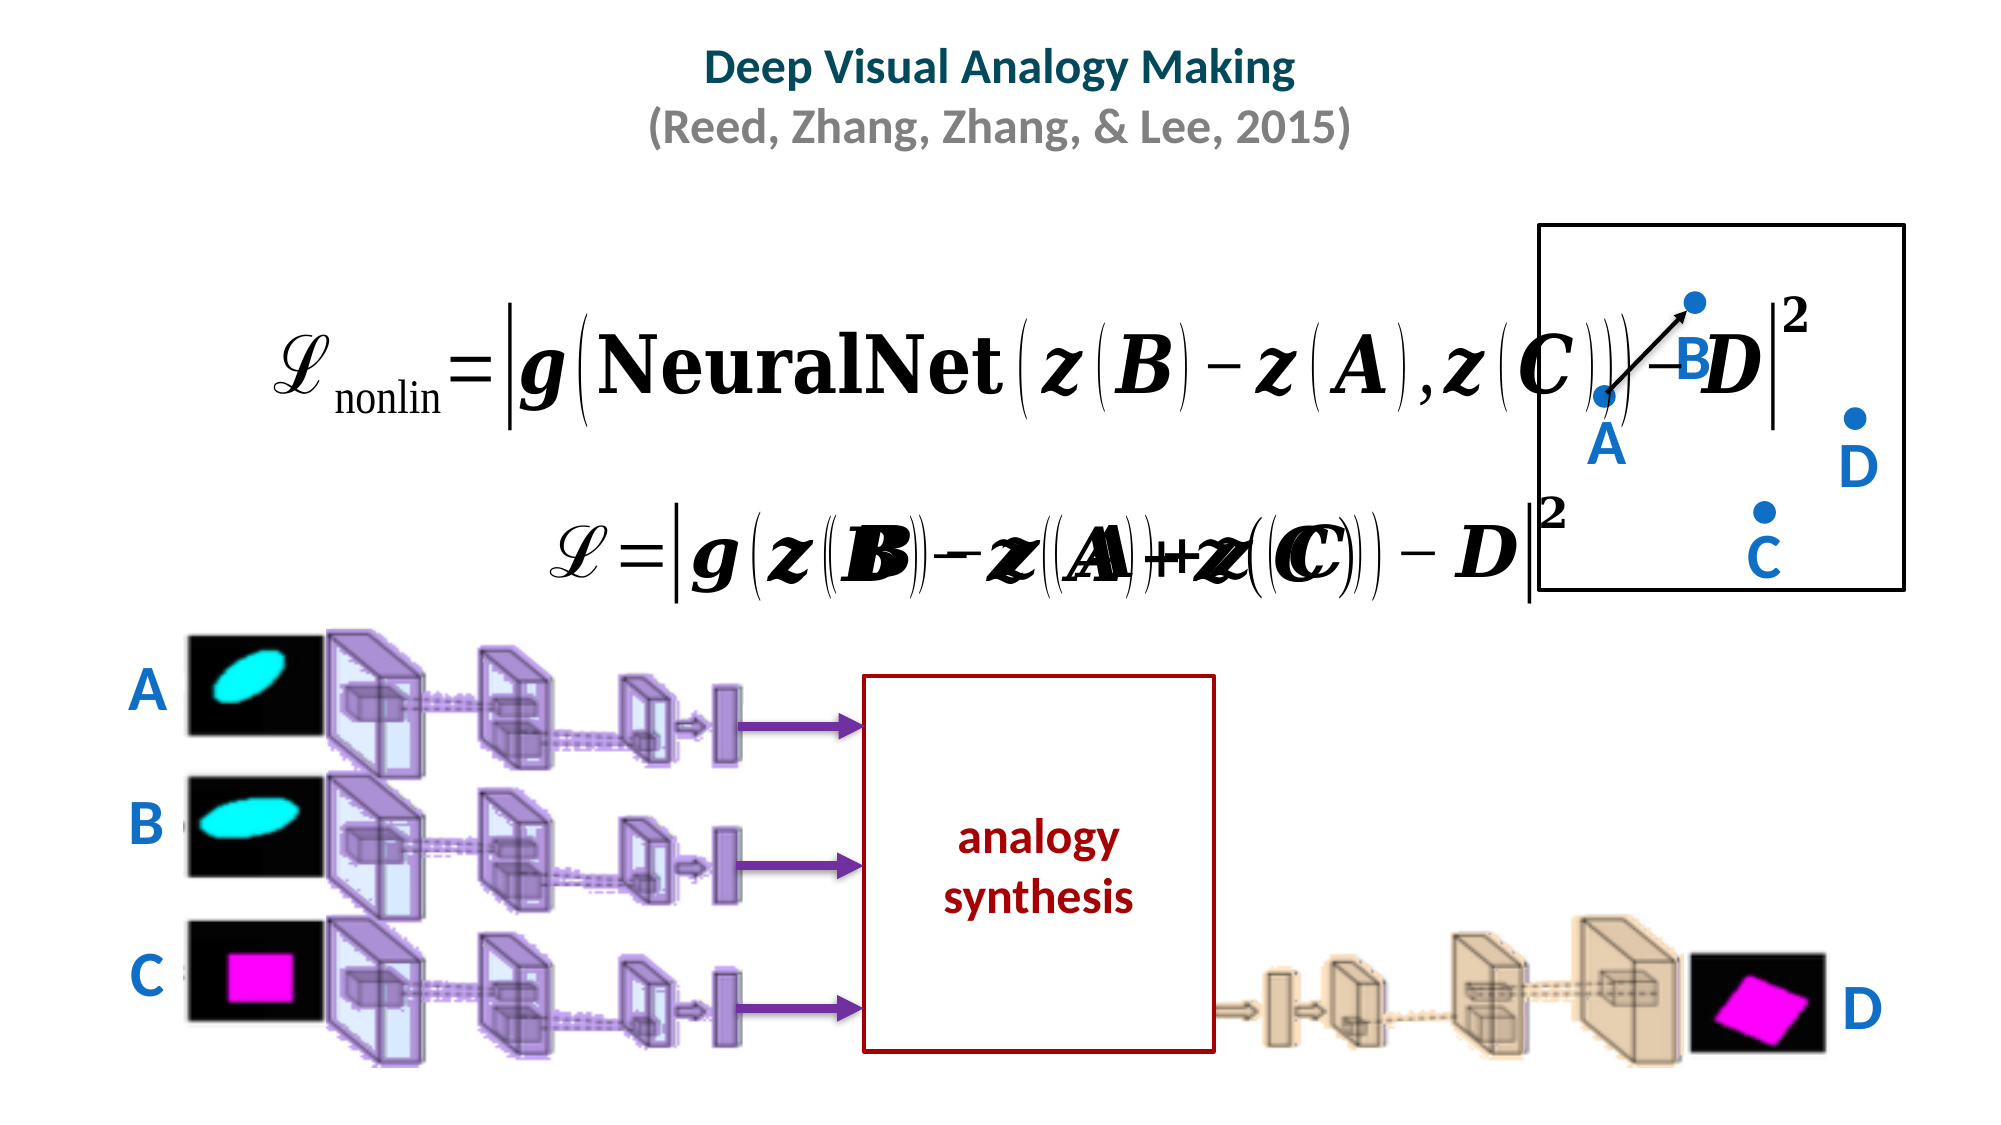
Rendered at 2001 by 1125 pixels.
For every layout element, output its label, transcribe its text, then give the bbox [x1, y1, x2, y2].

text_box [1538, 224, 1905, 601]
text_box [1606, 310, 1688, 394]
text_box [735, 675, 1214, 1052]
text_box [1822, 406, 1895, 510]
title Deep Visual Analogy Making (Reed, Zhang, Zhang, & Lee, 2015) [99, 24, 1900, 163]
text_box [113, 627, 1899, 1068]
